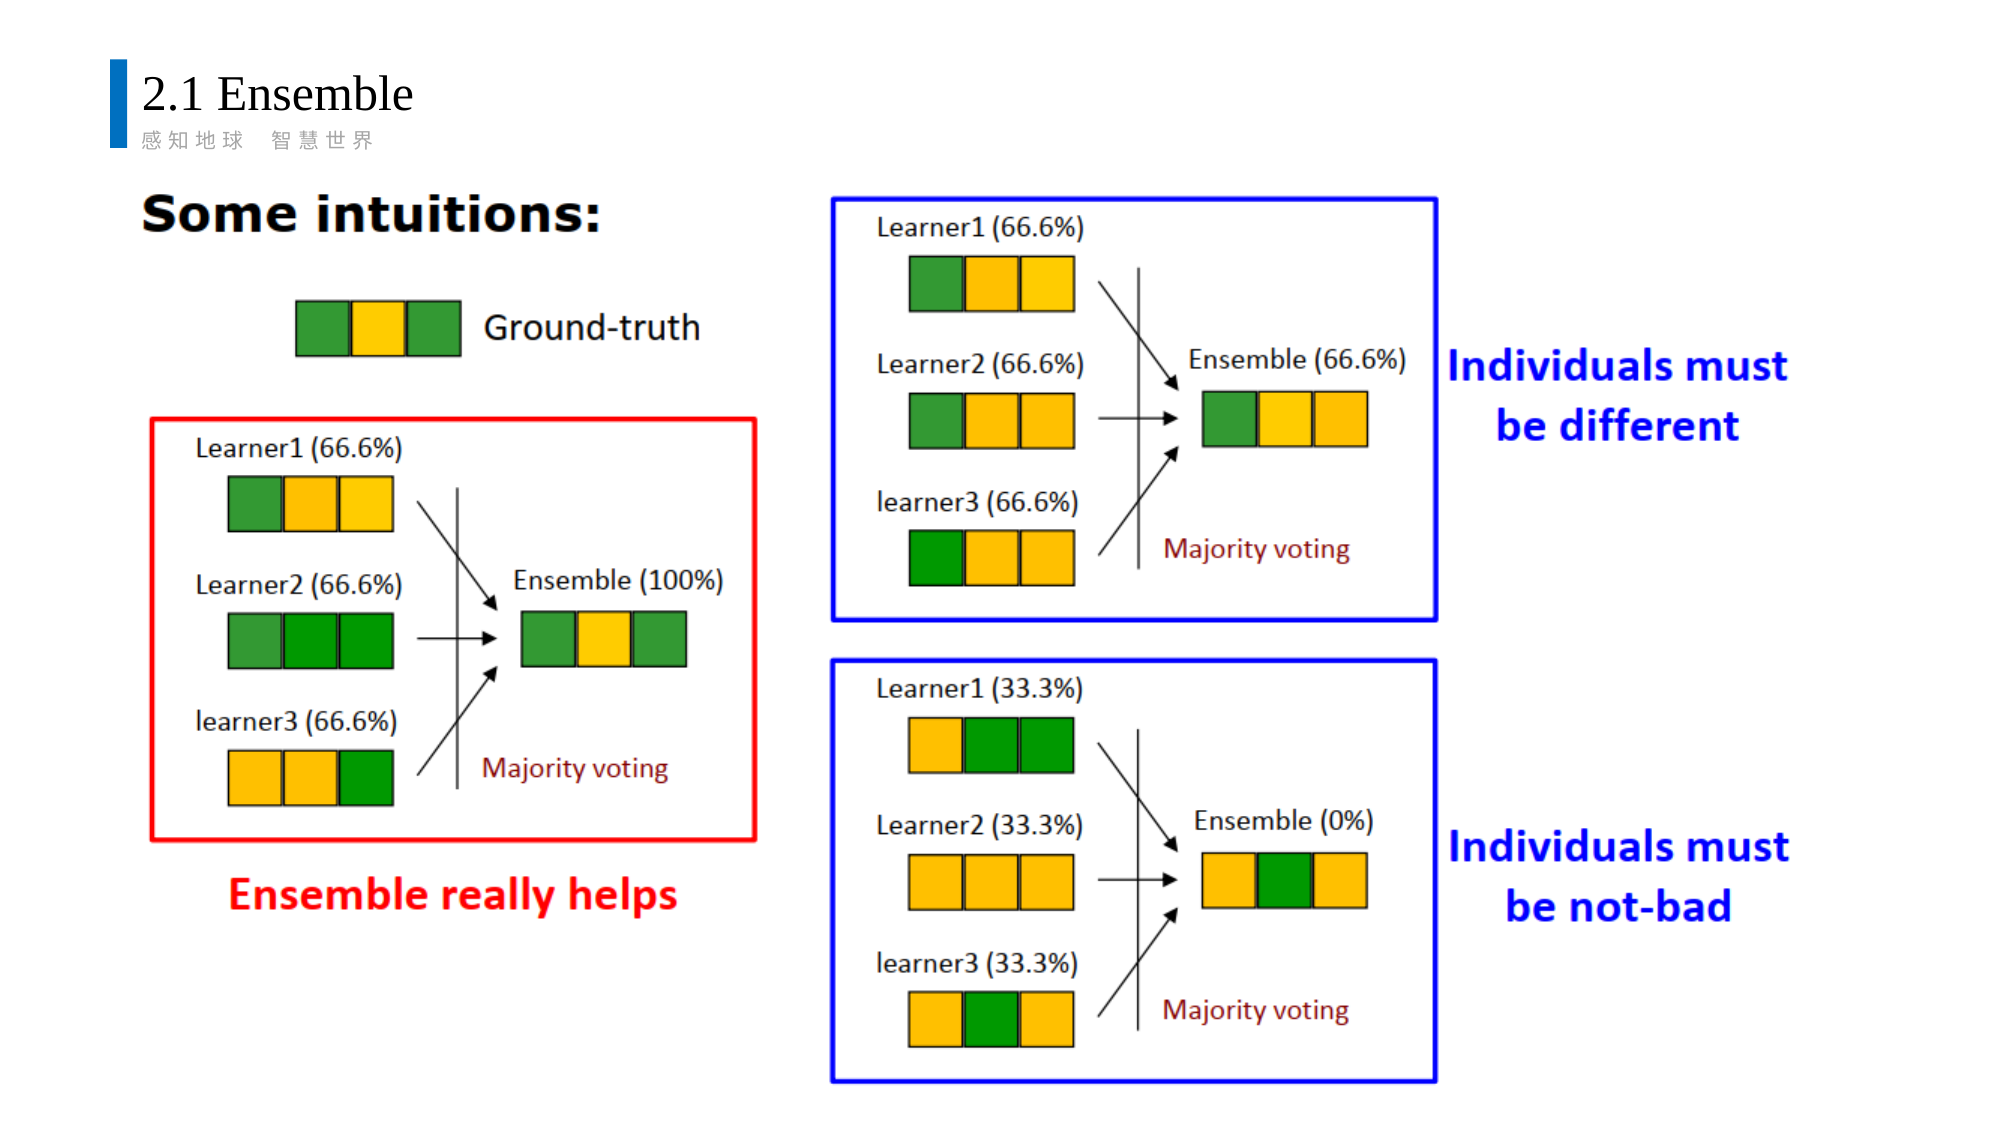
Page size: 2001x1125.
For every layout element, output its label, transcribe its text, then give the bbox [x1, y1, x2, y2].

text_box 感知地球 智慧世界 [127, 120, 811, 160]
text_box 2.1 Ensemble [127, 52, 955, 128]
picture [135, 166, 1796, 1102]
text_box [109, 58, 128, 149]
